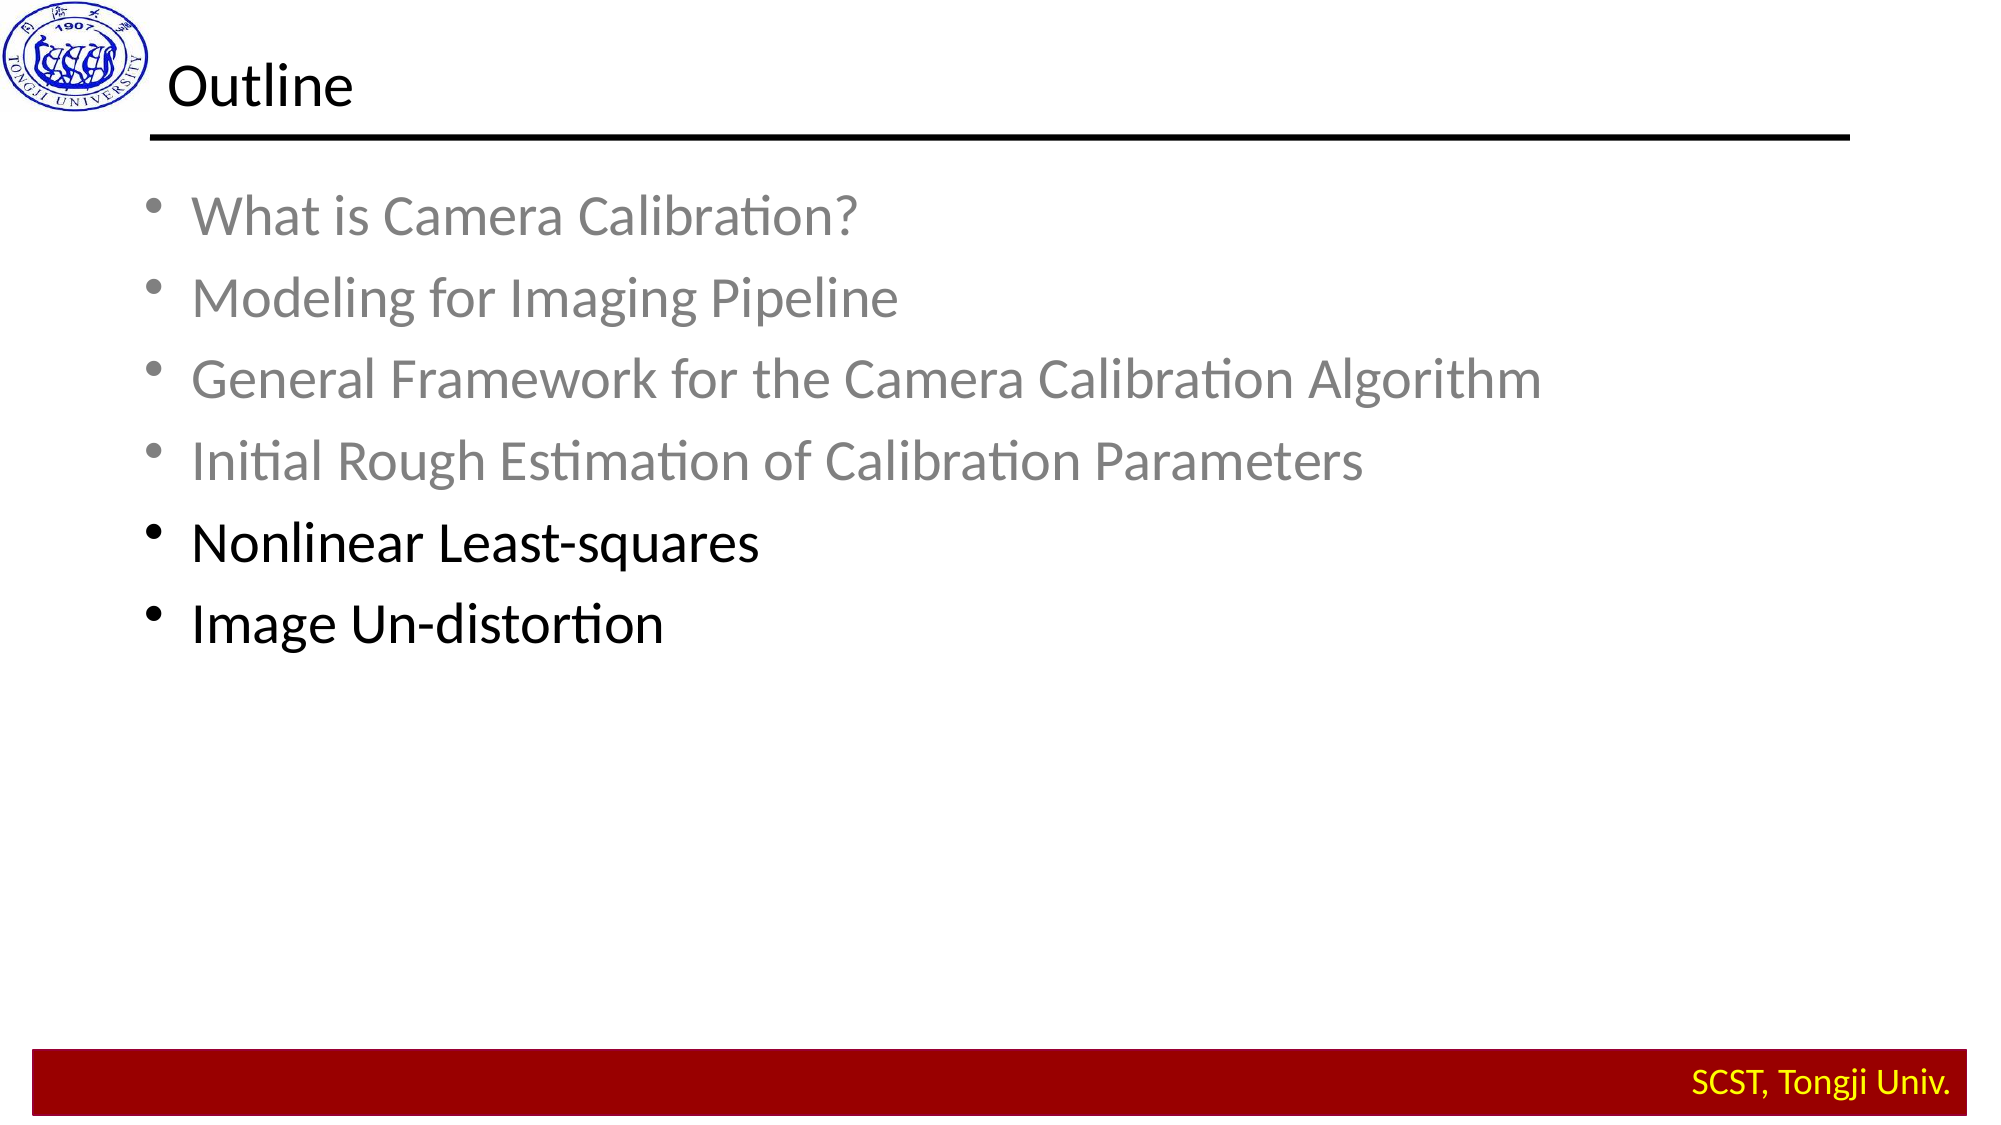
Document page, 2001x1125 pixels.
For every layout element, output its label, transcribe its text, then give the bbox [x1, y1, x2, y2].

picture [0, 0, 150, 112]
text_box What is Camera Calibration? Modeling for Imaging Pipeline General Framework for the Camera Calibration Algorithm Initial Rough Estimation of Calibration Parameters Nonlinear Least-squares Image Un-distortion [55, 169, 1863, 744]
title Outline [152, 12, 1491, 150]
